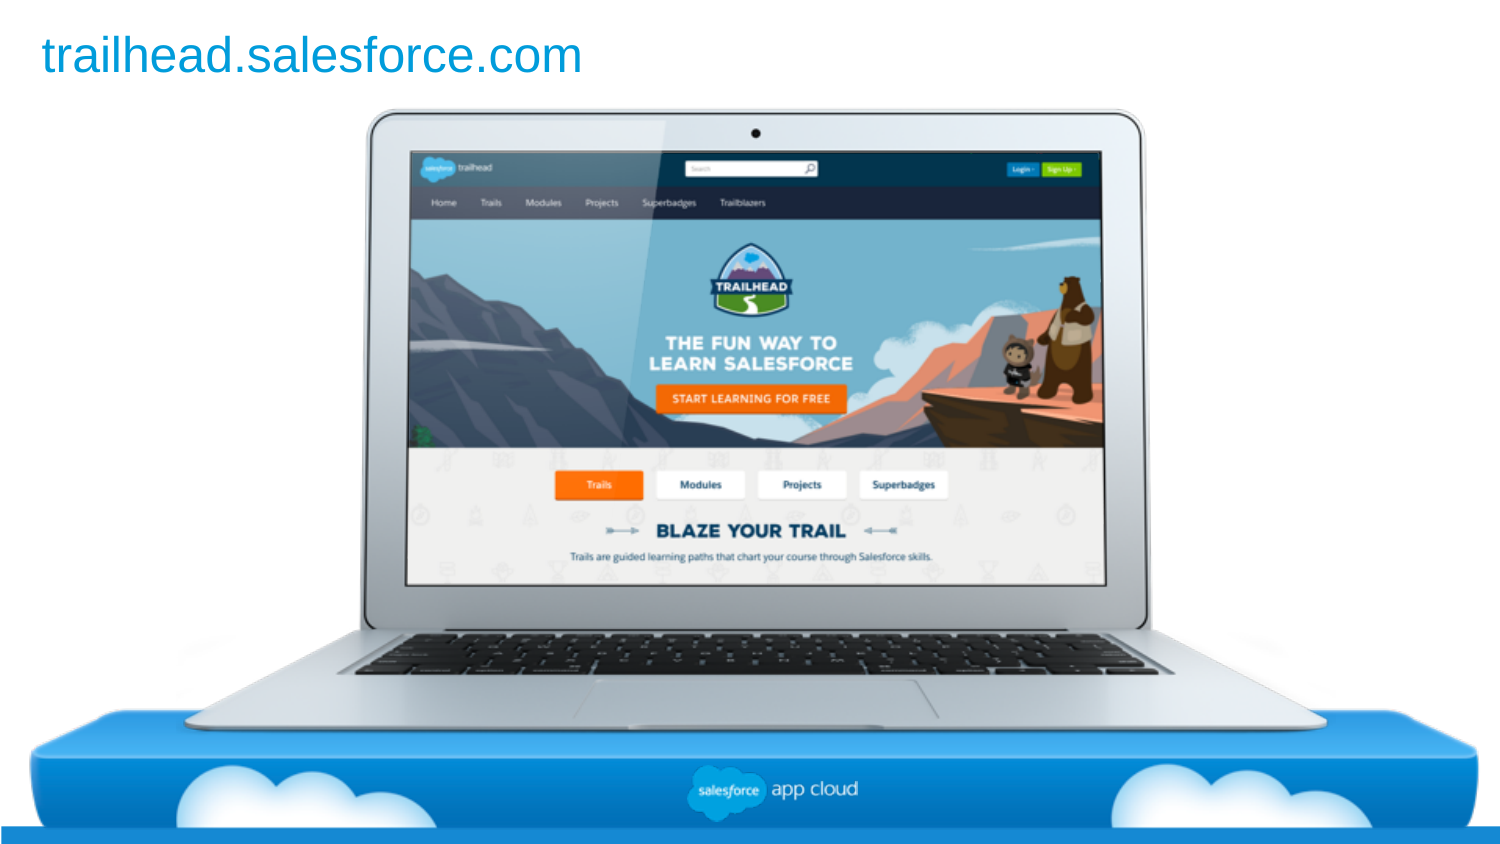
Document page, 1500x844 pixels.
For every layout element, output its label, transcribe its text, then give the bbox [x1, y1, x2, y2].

title trailhead.salesforce.com [41, 0, 1459, 83]
picture [0, 91, 1500, 844]
